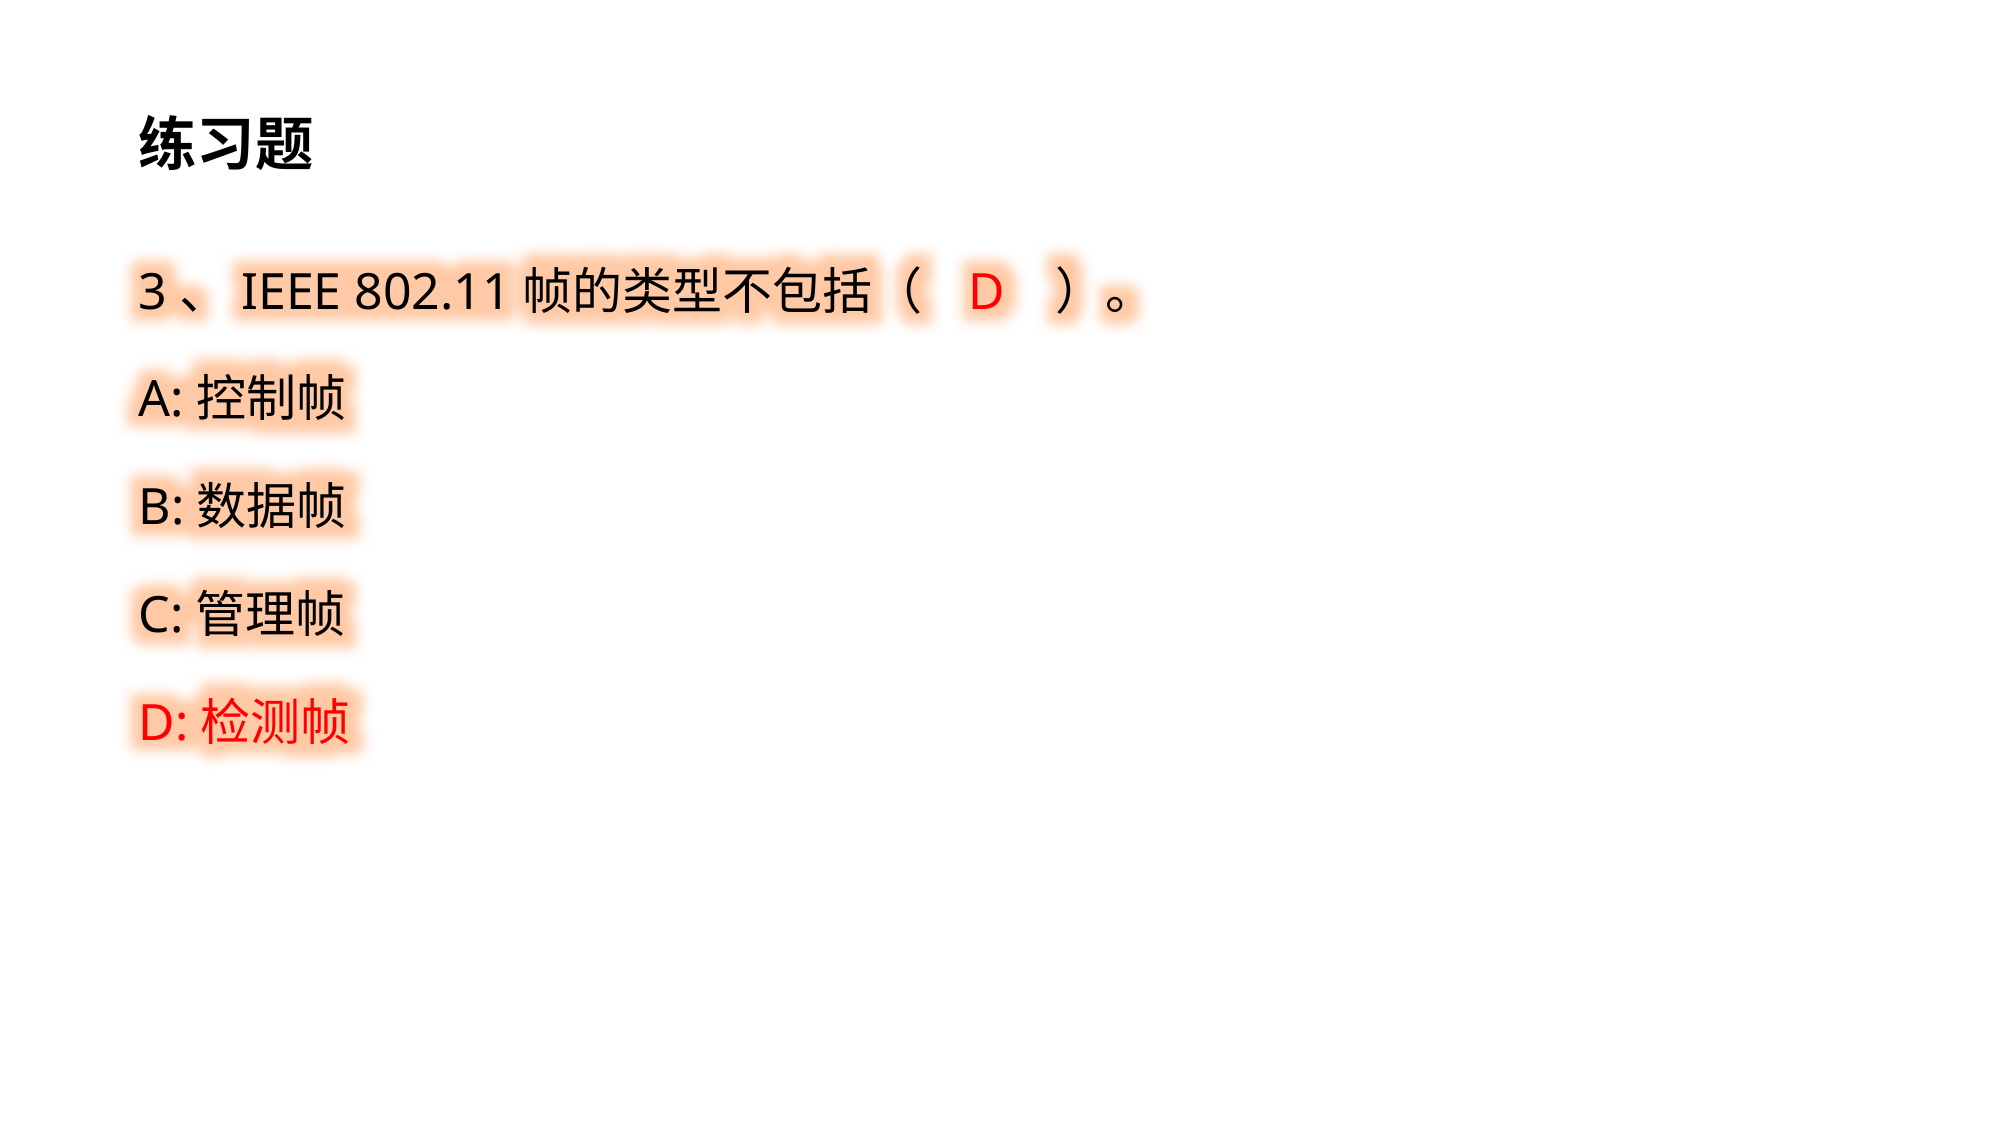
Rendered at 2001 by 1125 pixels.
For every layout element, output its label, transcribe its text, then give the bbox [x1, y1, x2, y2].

text_box 3、IEEE 802.11帧的类型不包括（ D ）。 A:控制帧 B:数据帧 C:管理帧 D:检测帧 [120, 219, 1839, 1047]
text_box 练习题 [120, 97, 1568, 187]
text_box [117, 216, 1843, 1051]
text_box 2 [113, 212, 1847, 1055]
